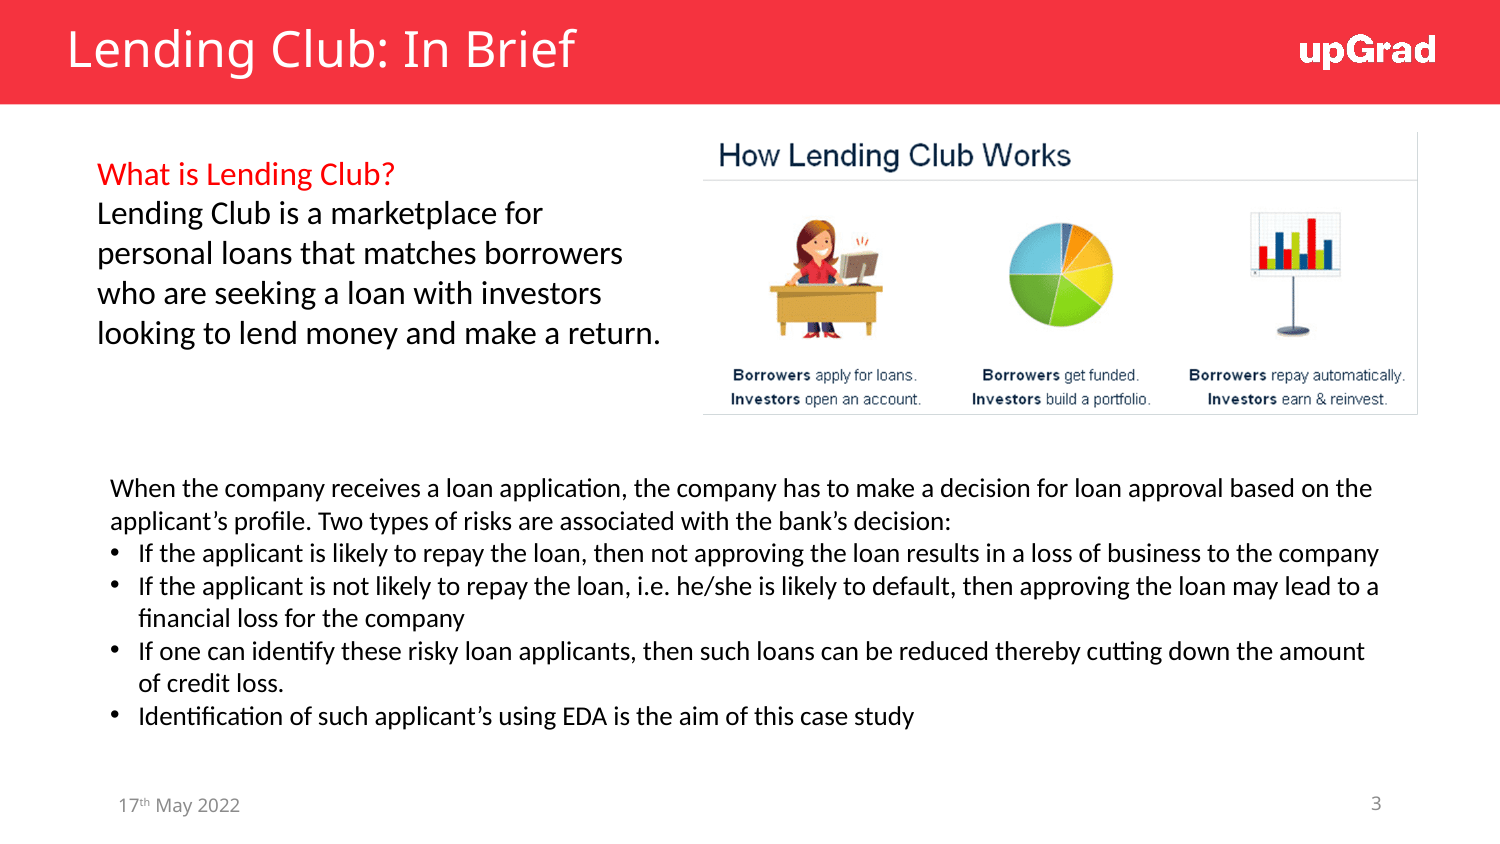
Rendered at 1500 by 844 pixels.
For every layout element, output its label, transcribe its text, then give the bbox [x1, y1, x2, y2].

slide_number 3 [1059, 782, 1397, 827]
text_box What is Lending Club? Lending Club is a marketplace for personal loans that matches borrowers who are seeking a loan with investors looking to lend money and make a return. [82, 144, 678, 359]
title Lending Club: In Brief [51, 20, 954, 83]
picture [702, 131, 1418, 415]
picture [1300, 34, 1435, 70]
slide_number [103, 782, 441, 827]
text_box When the company receives a loan application, the company has to make a decision for loan approval based on the applicant’s profile. Two types of risks are associated with the bank’s decision: If the applicant is likely to repay the loan, then not approving the loan results in a loss of business to the company If the applicant is not likely to repay the loan, i.e. he/she is likely to default, then approving the loan may lead to a financial loss for the company If one can identify these risky loan applicants, then such loans can be reduced thereby cutting down the amount of credit loss. Identification of such applicant’s using EDA is the aim of this case study [95, 463, 1405, 738]
